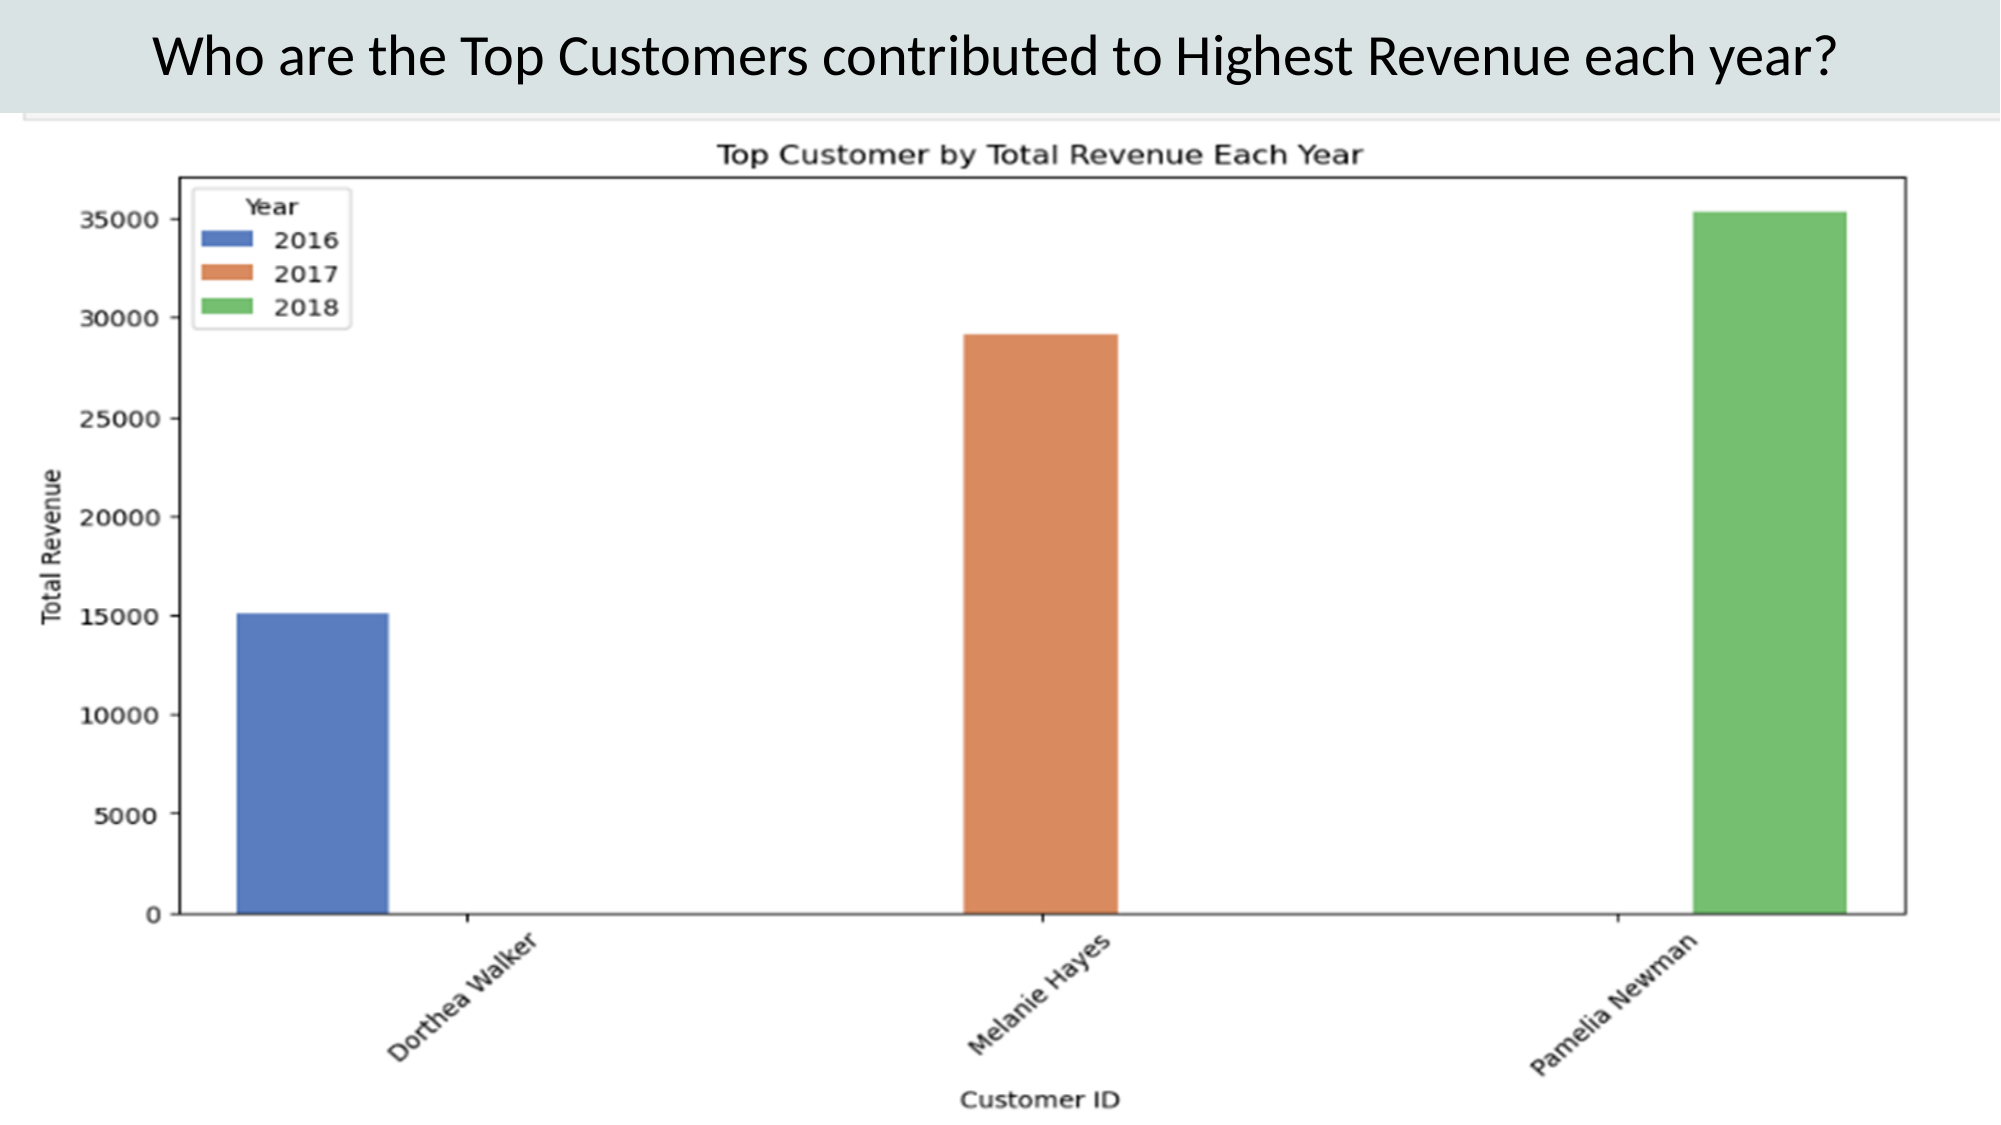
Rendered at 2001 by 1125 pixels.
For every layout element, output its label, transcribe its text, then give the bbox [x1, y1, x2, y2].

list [0, 113, 2000, 1125]
title Who are the Top Customers contributed to Highest Revenue each year? [93, 0, 1915, 95]
